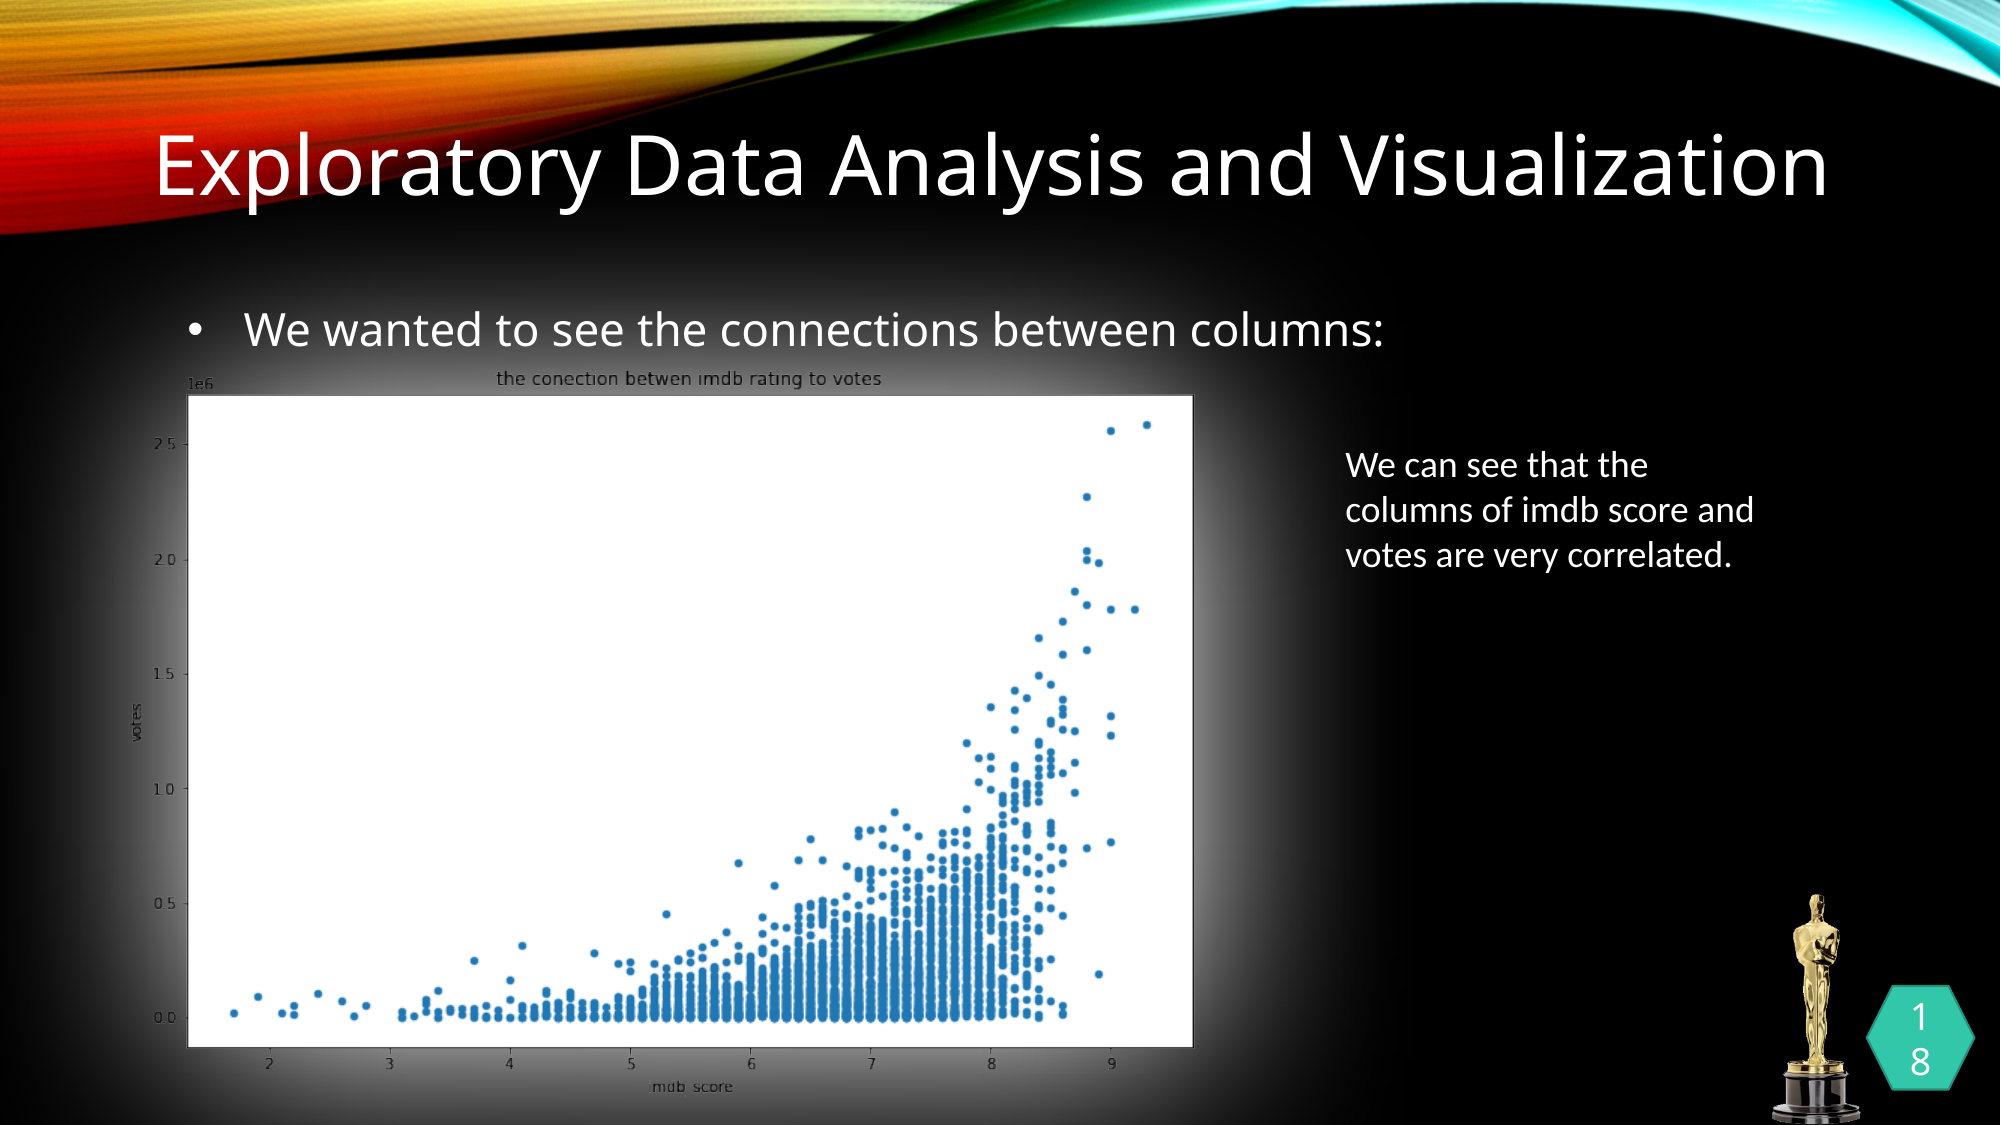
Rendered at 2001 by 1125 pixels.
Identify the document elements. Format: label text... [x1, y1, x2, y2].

title Exploratory Data Analysis and Visualization [137, 59, 1863, 278]
picture [121, 359, 1202, 1107]
picture [1750, 890, 1880, 1125]
list We wanted to see the connections between columns: [153, 299, 1879, 1014]
text_box We can see that the columns of imdb score and votes are very correlated. [1330, 432, 1777, 628]
picture [0, 0, 2000, 237]
text_box 18 [1884, 985, 1975, 1090]
